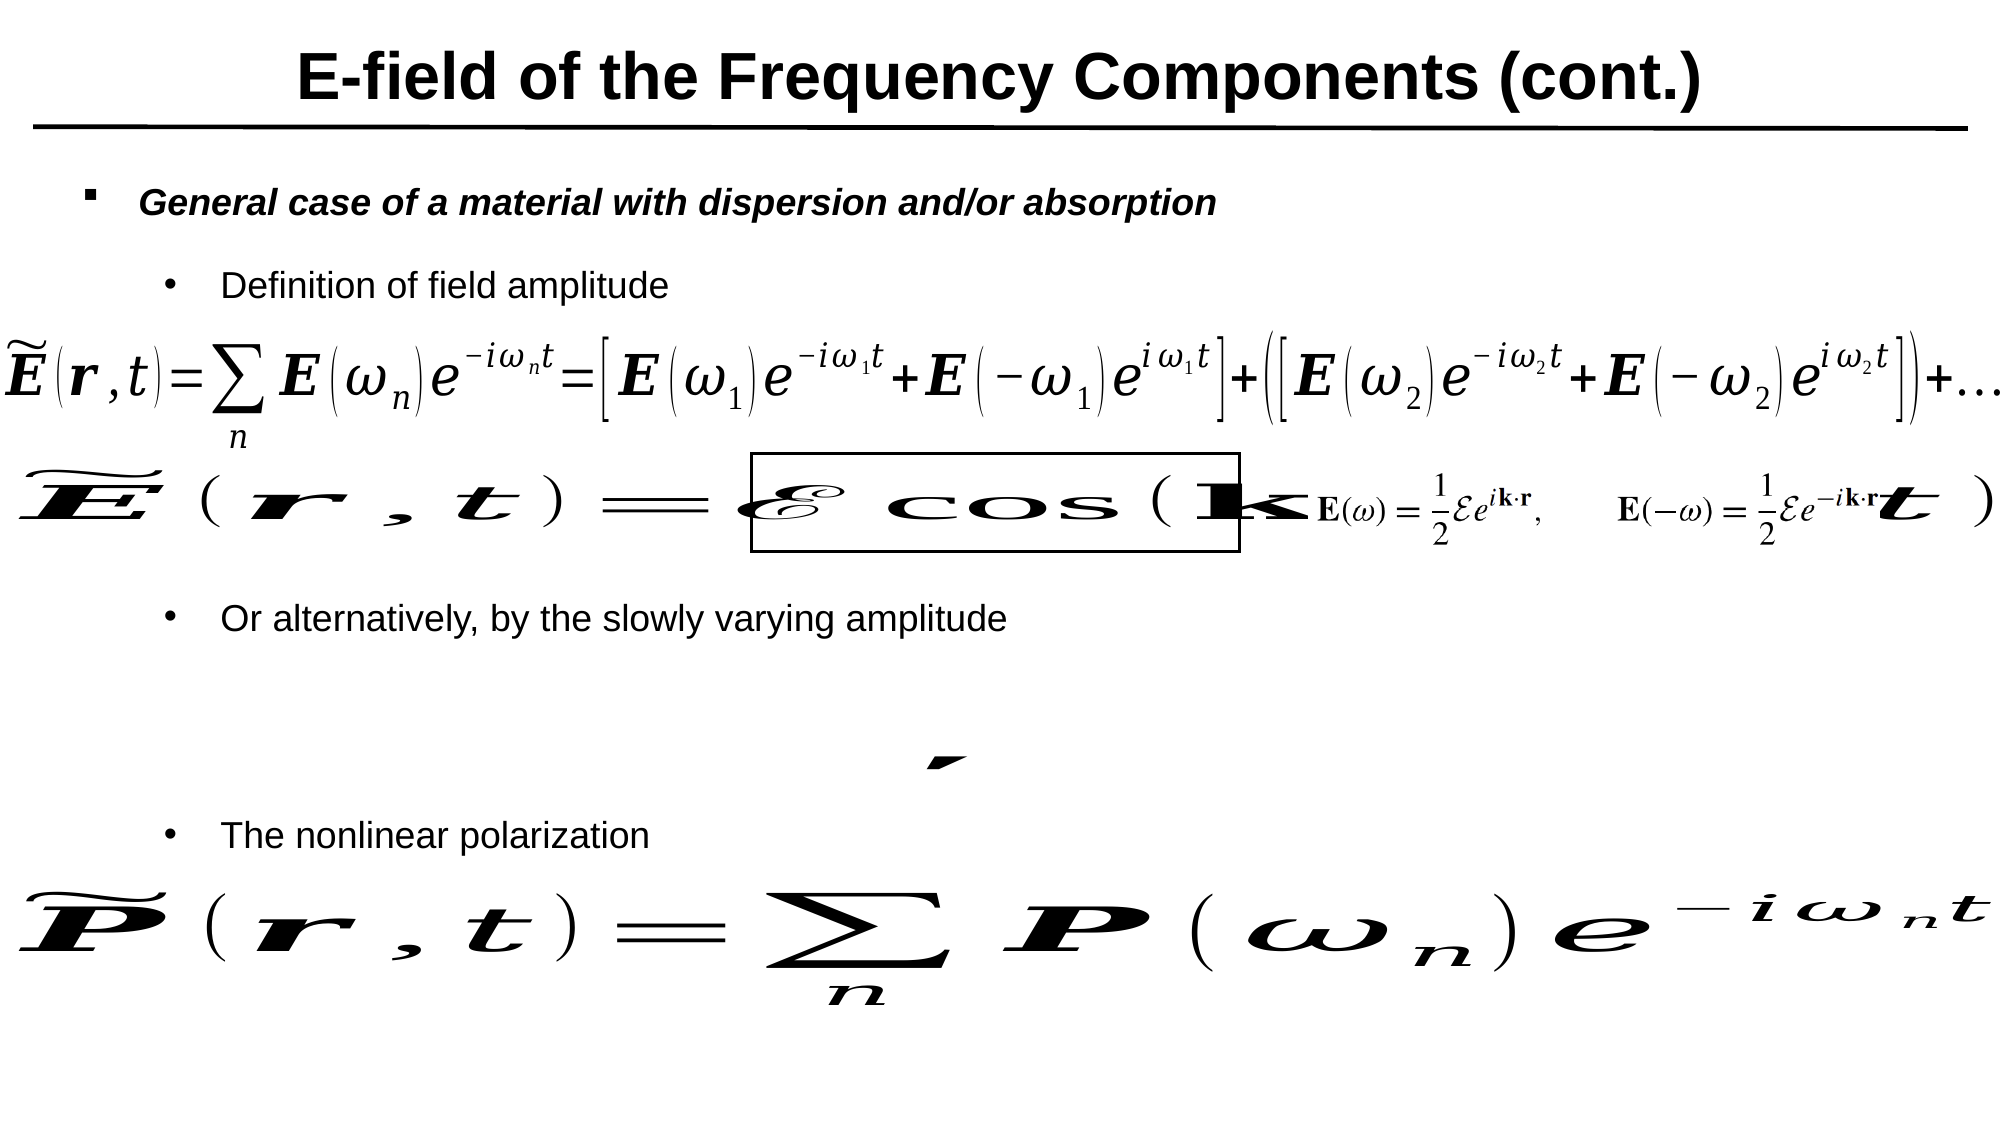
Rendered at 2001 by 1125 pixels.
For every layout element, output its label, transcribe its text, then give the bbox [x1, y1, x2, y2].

text_box The nonlinear polarization [149, 803, 1918, 864]
picture [1308, 464, 1880, 553]
text_box [751, 453, 1241, 552]
text_box Or alternatively, by the slowly varying amplitude [149, 586, 1918, 646]
title E-field of the Frequency Components (cont.) [0, 24, 2000, 131]
text_box General case of a material with dispersion and/or absorption [67, 170, 1942, 230]
text_box Definition of field amplitude [149, 253, 1918, 314]
